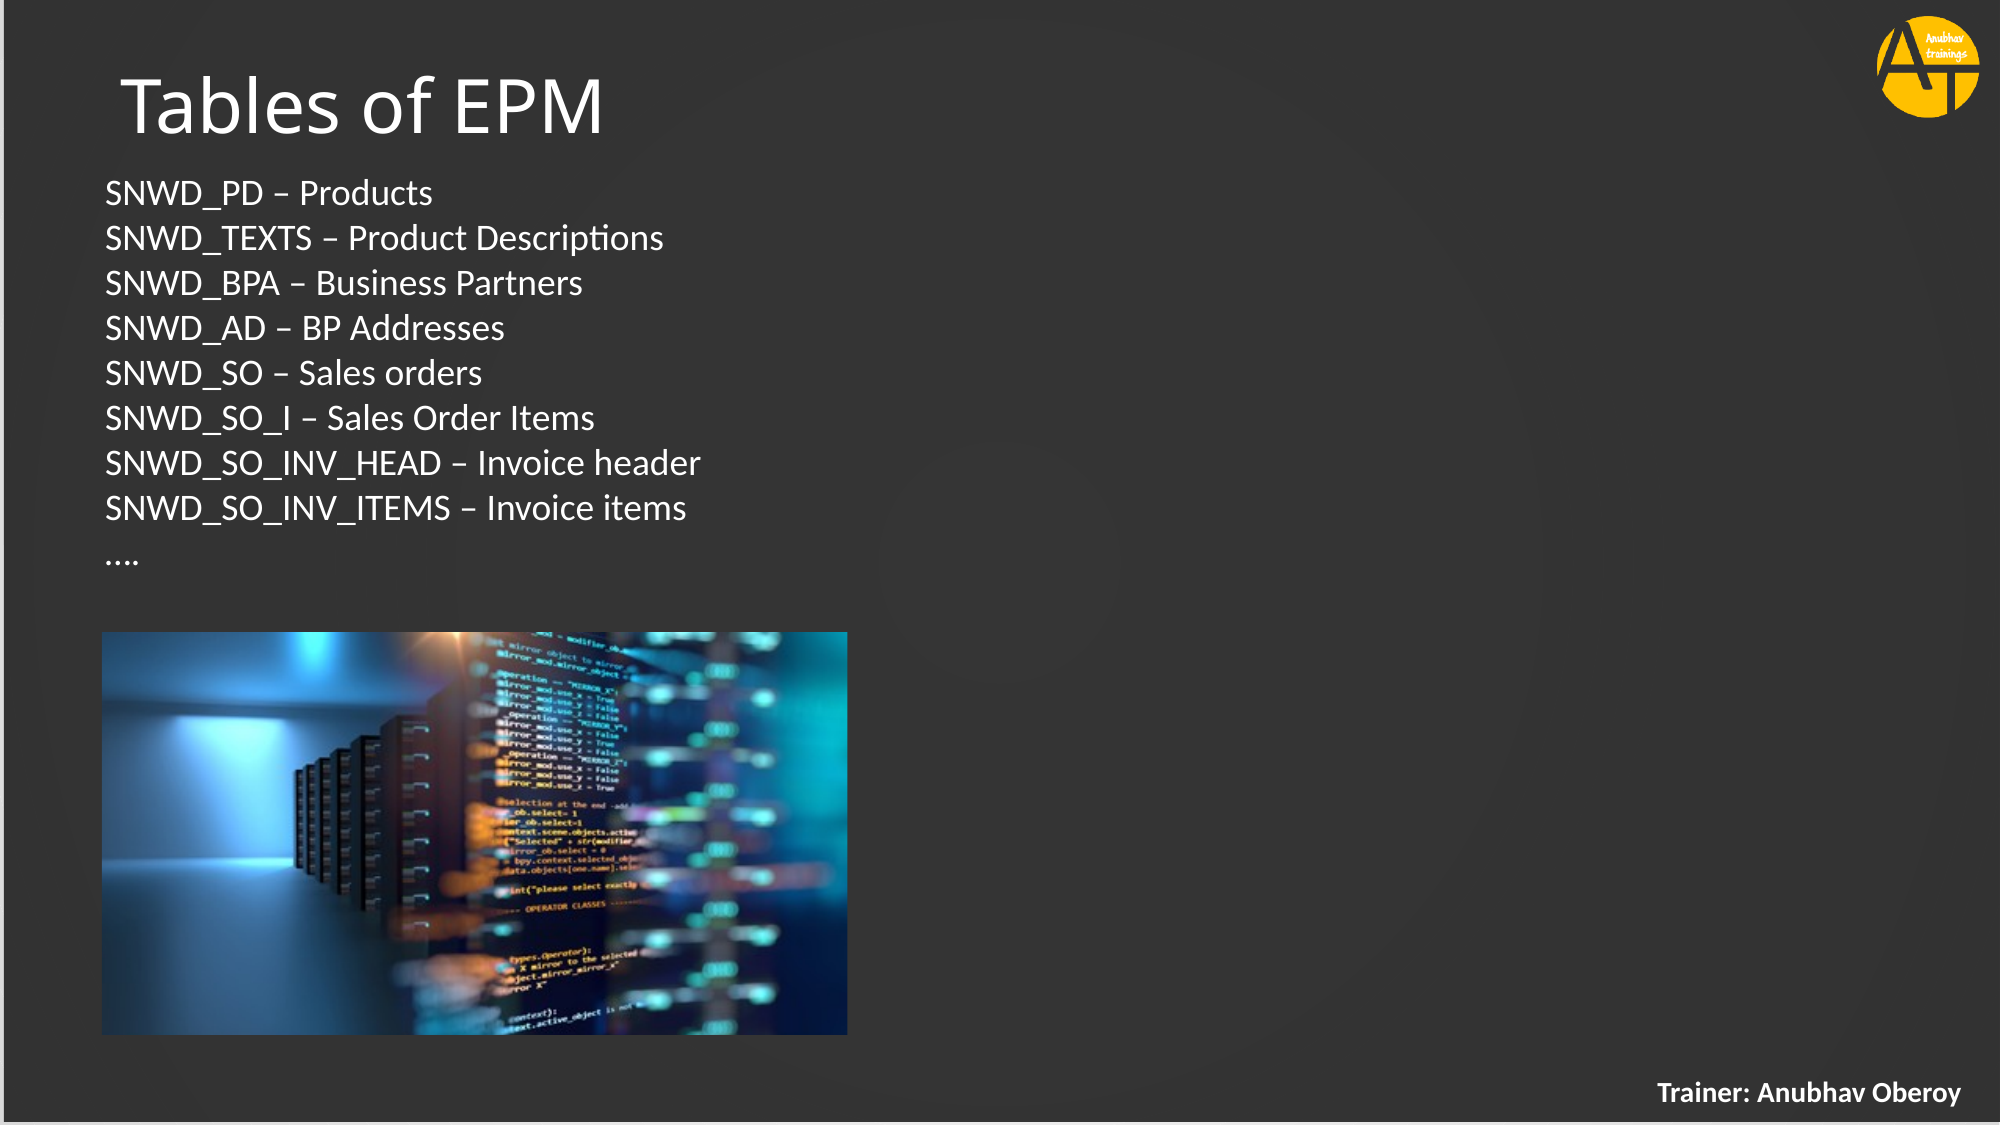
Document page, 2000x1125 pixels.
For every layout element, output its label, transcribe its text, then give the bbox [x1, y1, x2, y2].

text_box [2, 0, 2000, 1124]
picture [1866, 9, 1985, 126]
title Tables of EPM [99, 45, 1900, 162]
picture [839, 833, 848, 850]
footer Trainer: Anubhav Oberoy [1625, 1061, 1994, 1121]
picture [101, 632, 848, 1036]
text_box SNWD_PD – Products SNWD_TEXTS – Product Descriptions SNWD_BPA – Business Partners SNWD_AD – BP Addresses SNWD_SO – Sales orders SNWD_SO_I – Sales Order Items SNWD_SO_INV_HEAD – Invoice header SNWD_SO_INV_ITEMS – Invoice items …. [90, 160, 1827, 581]
